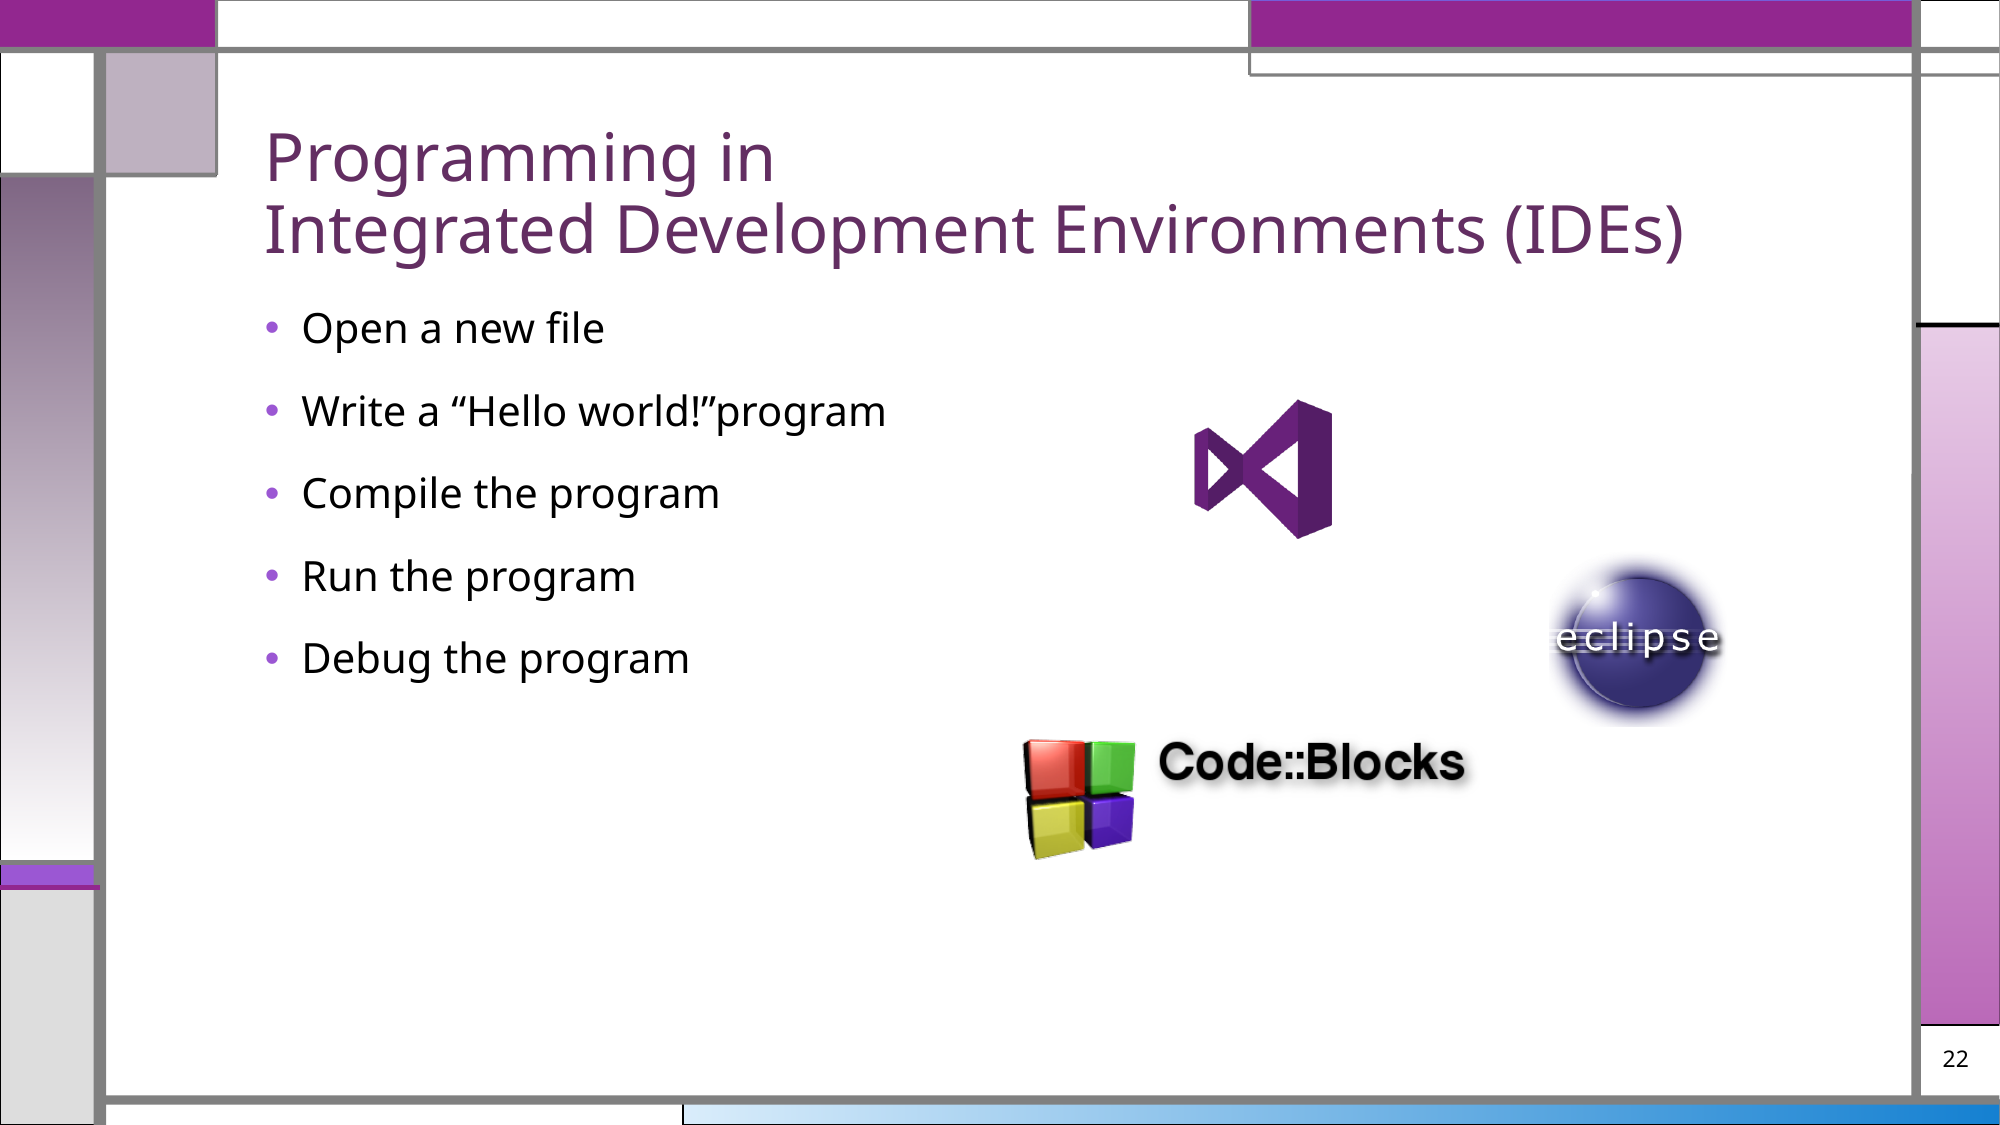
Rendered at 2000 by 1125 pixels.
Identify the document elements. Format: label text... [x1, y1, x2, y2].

title Programming in Integrated Development Environments (IDEs) [249, 87, 1825, 275]
picture [999, 727, 1481, 860]
slide_number 22 [1912, 1037, 2000, 1083]
list Open a new file Write a “Hello world!”program Compile the program Run the program Debug the program [249, 299, 1825, 988]
picture [1187, 392, 1339, 546]
picture [1549, 550, 1728, 728]
